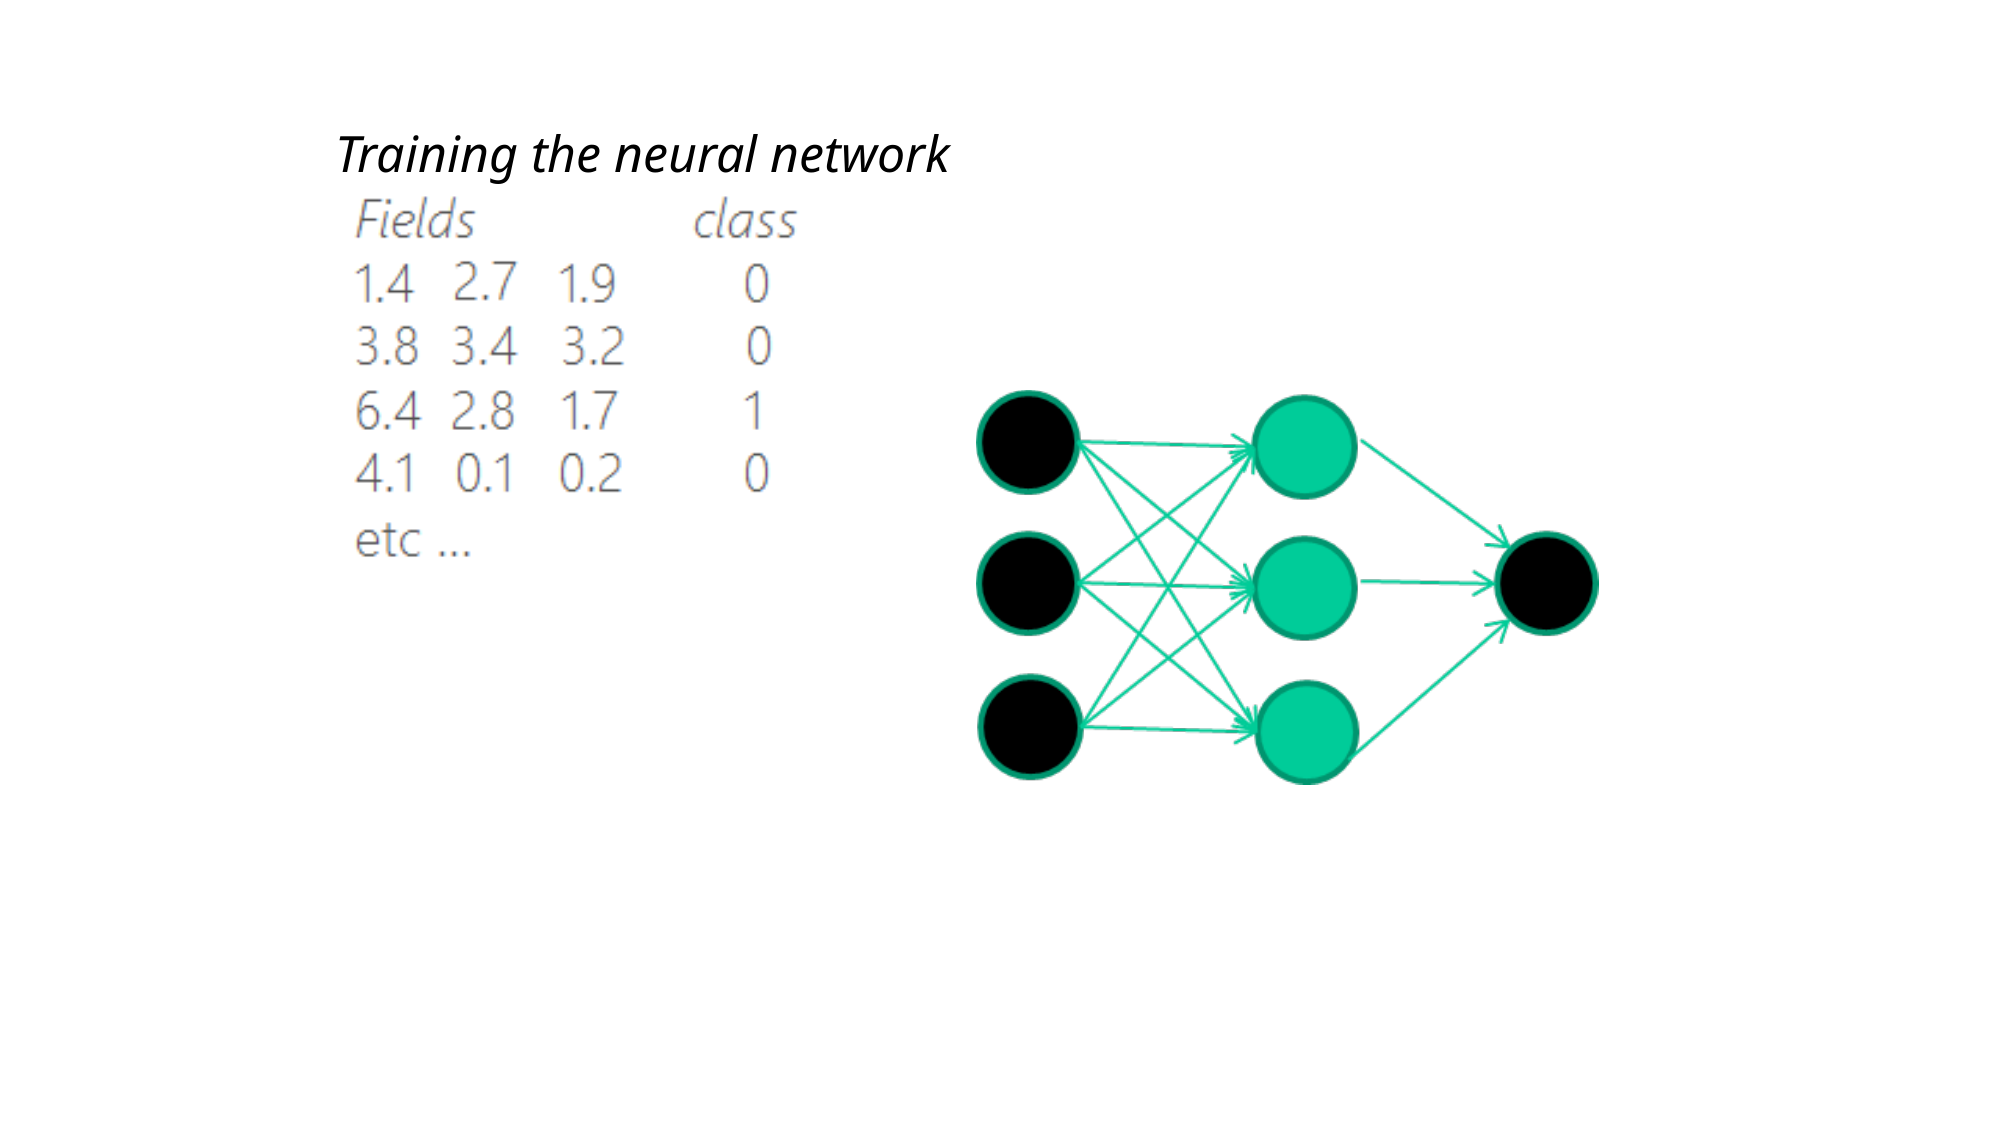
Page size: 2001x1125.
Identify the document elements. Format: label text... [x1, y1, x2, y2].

text_box Training the neural network [320, 115, 979, 191]
picture [341, 190, 826, 581]
picture [976, 390, 1599, 785]
